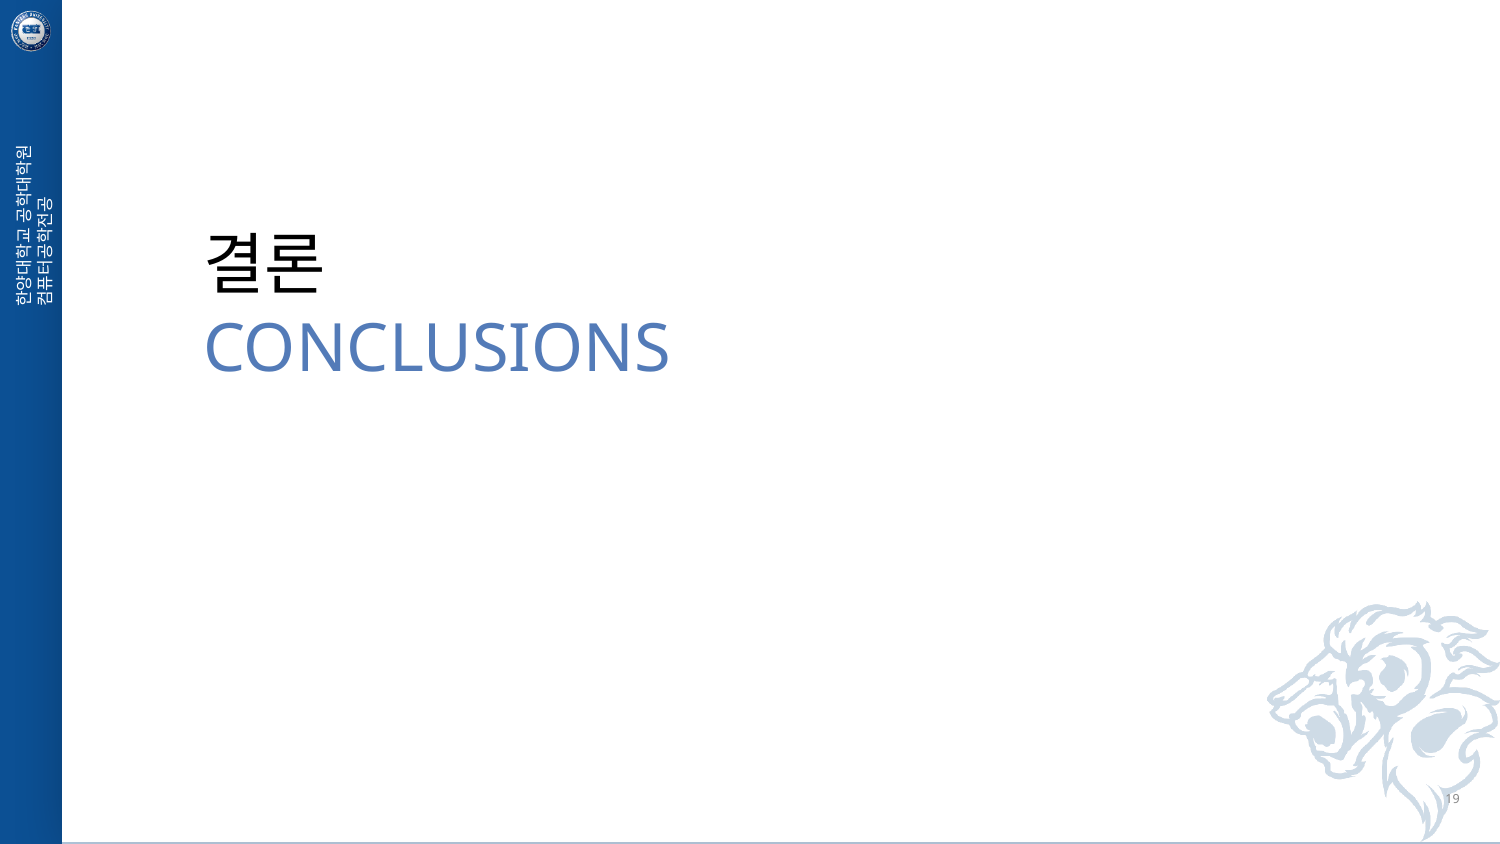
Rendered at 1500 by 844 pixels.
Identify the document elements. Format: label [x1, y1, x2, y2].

text_box [5, 0, 1500, 844]
